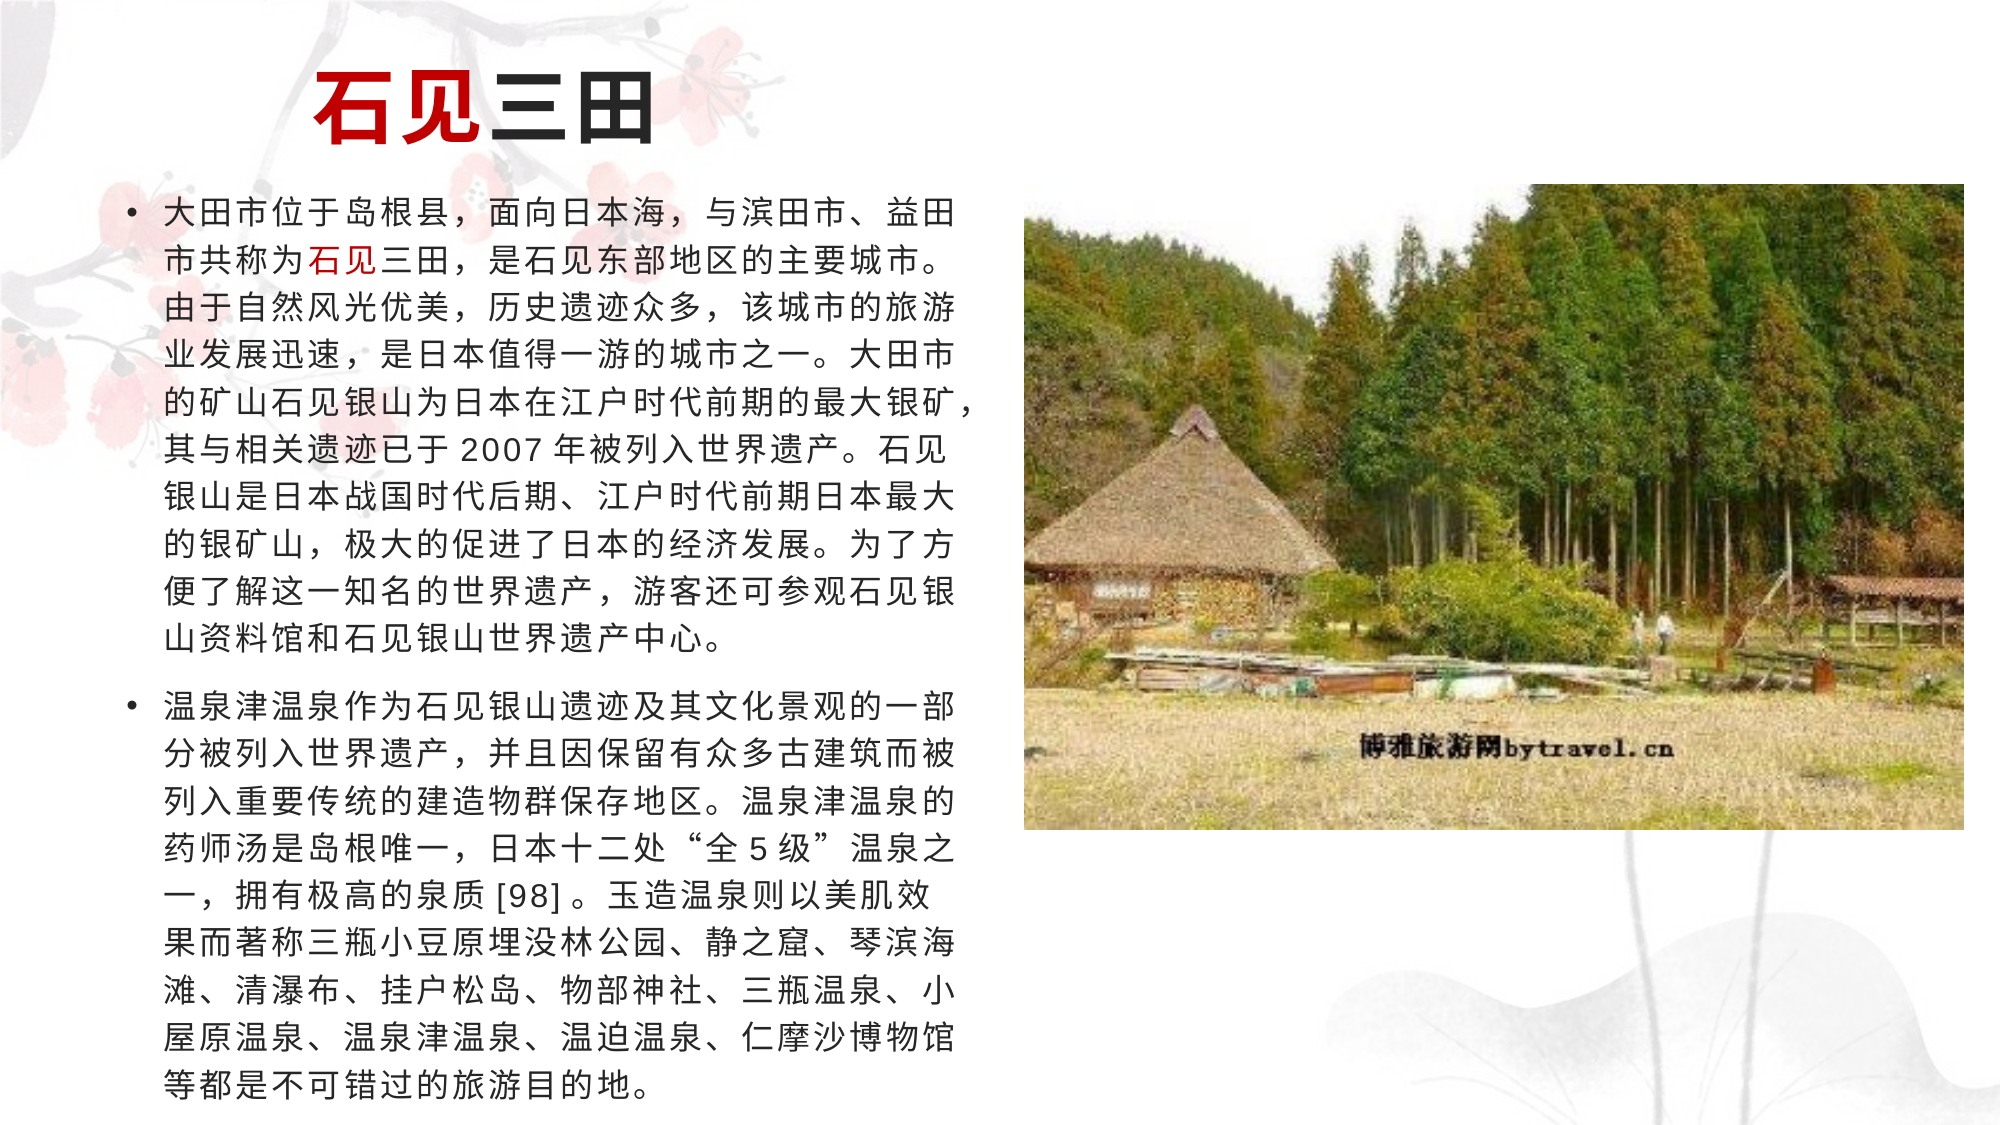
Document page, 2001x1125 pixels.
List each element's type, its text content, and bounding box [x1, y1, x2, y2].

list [1024, 184, 1964, 830]
picture [0, 0, 2000, 1125]
title 石见三田 [237, 47, 729, 184]
list 大田市位于岛根县，面向日本海，与滨田市、益田市共称为石见三田，是石见东部地区的主要城市。由于自然风光优美，历史遗迹众多，该城市的旅游业发展迅速，是日本值得一游的城市之一。大田市的矿山石见银山为日本在江户时代前期的最大银矿，其与相关遗迹已于2007年被列入世界遗产。石见银山是日本战国时代后期、江户时代前期日本最大的银矿山，极大的促进了日本的经济发展。为了方便了解这一知名的世界遗产，游客还可参观石见银山资料馆和石见银山世界遗产中心。 温泉津温泉作为石见银山遗迹及其文化景观的一部分被列入世界遗产，并且因保留有众多古建筑而被列入重要传统的建造物群保存地区。温泉津温泉的药师汤是岛根唯一，日本十二处“全5级”温泉之一，拥有极高的泉质[98]。玉造温泉则以美肌效果而著称三瓶小豆原埋没林公园、静之窟、琴滨海滩、清瀑布、挂户松岛、物部神社、三瓶温泉、小屋原温泉、温泉津温泉、温迫温泉、仁摩沙博物馆等都是不可错过的旅游目的地。 [109, 184, 977, 1125]
